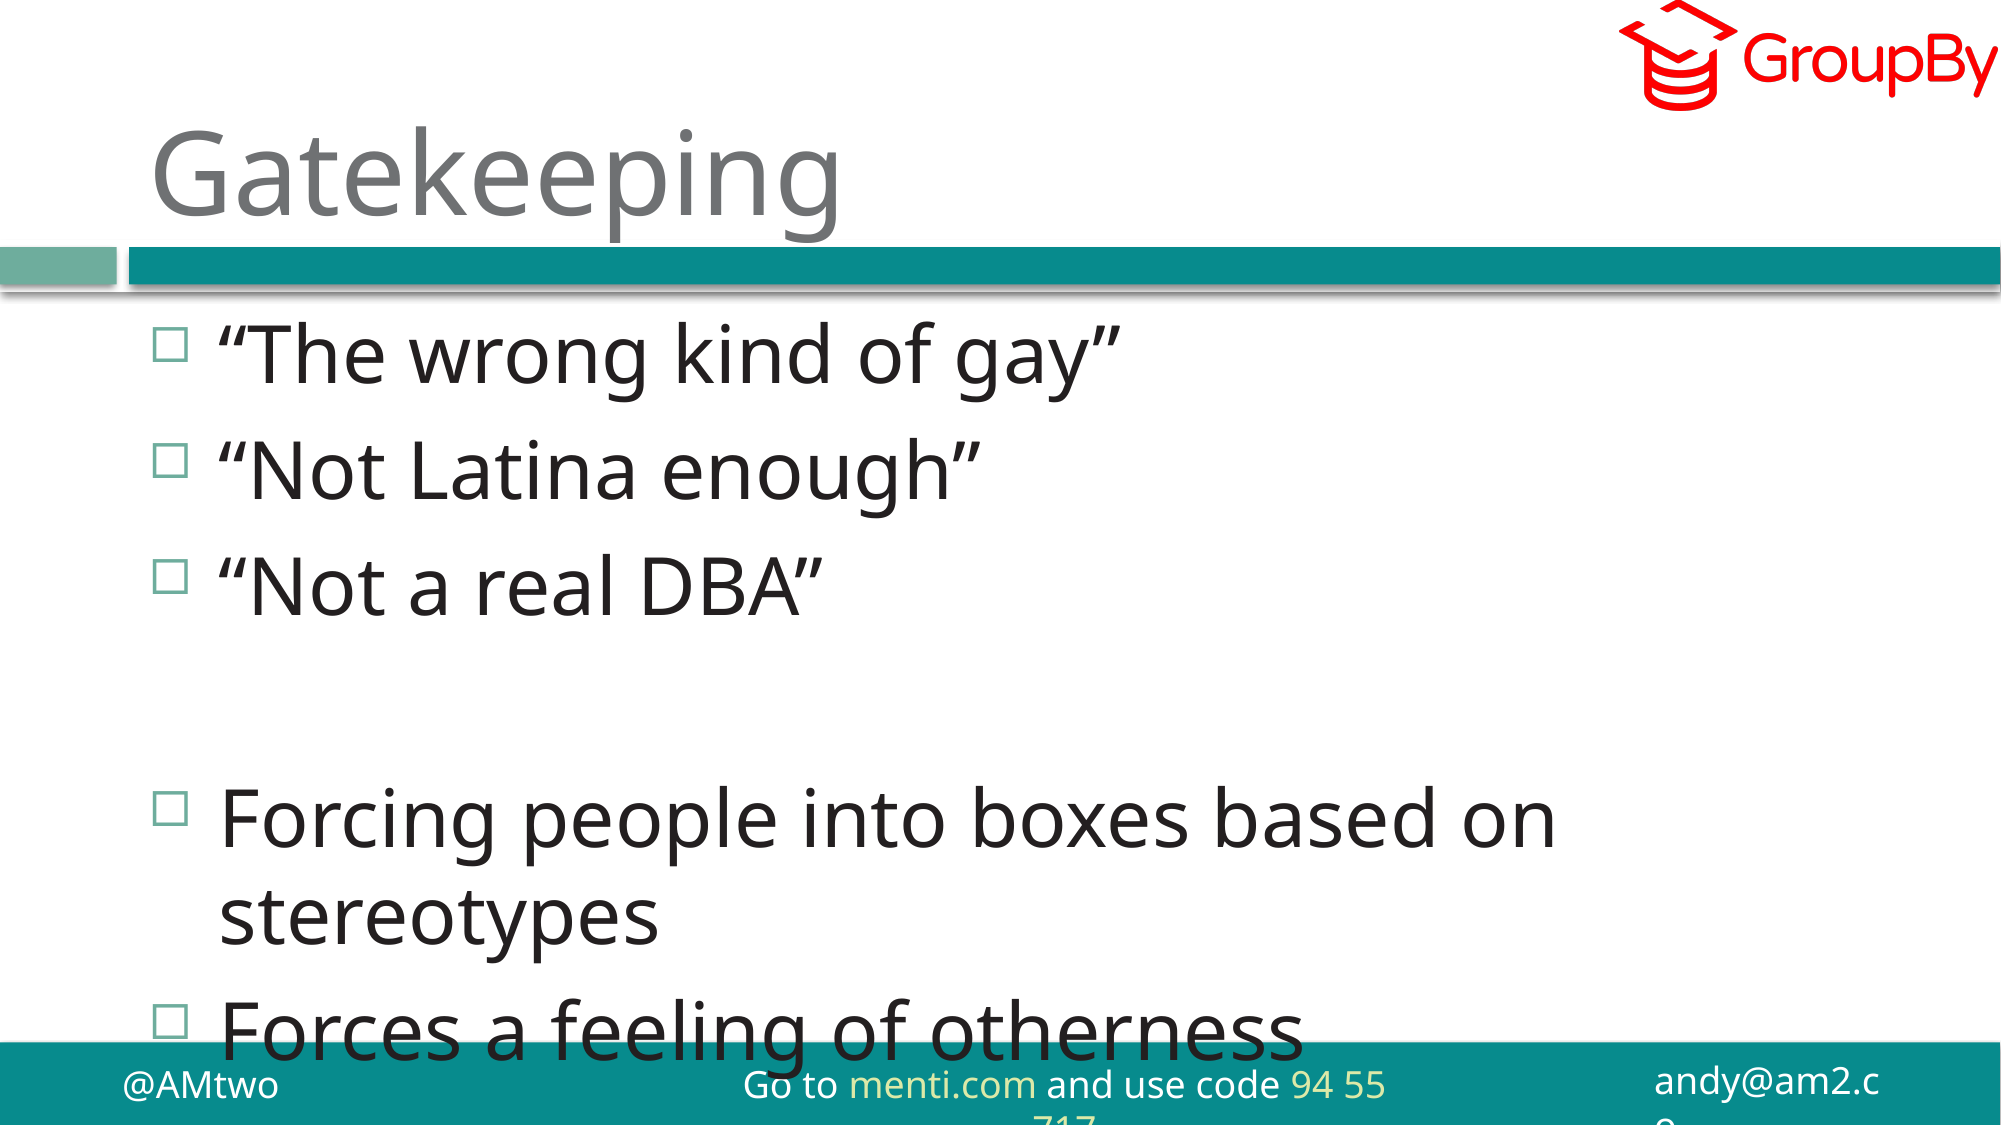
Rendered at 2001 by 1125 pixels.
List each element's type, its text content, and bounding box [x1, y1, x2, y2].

list “The wrong kind of gay” “Not Latina enough” “Not a real DBA” Forcing people into boxes based on stereotypes Forces a feeling of otherness [133, 295, 1918, 1028]
title Gatekeeping [133, 25, 1917, 246]
picture [1619, 0, 1998, 111]
